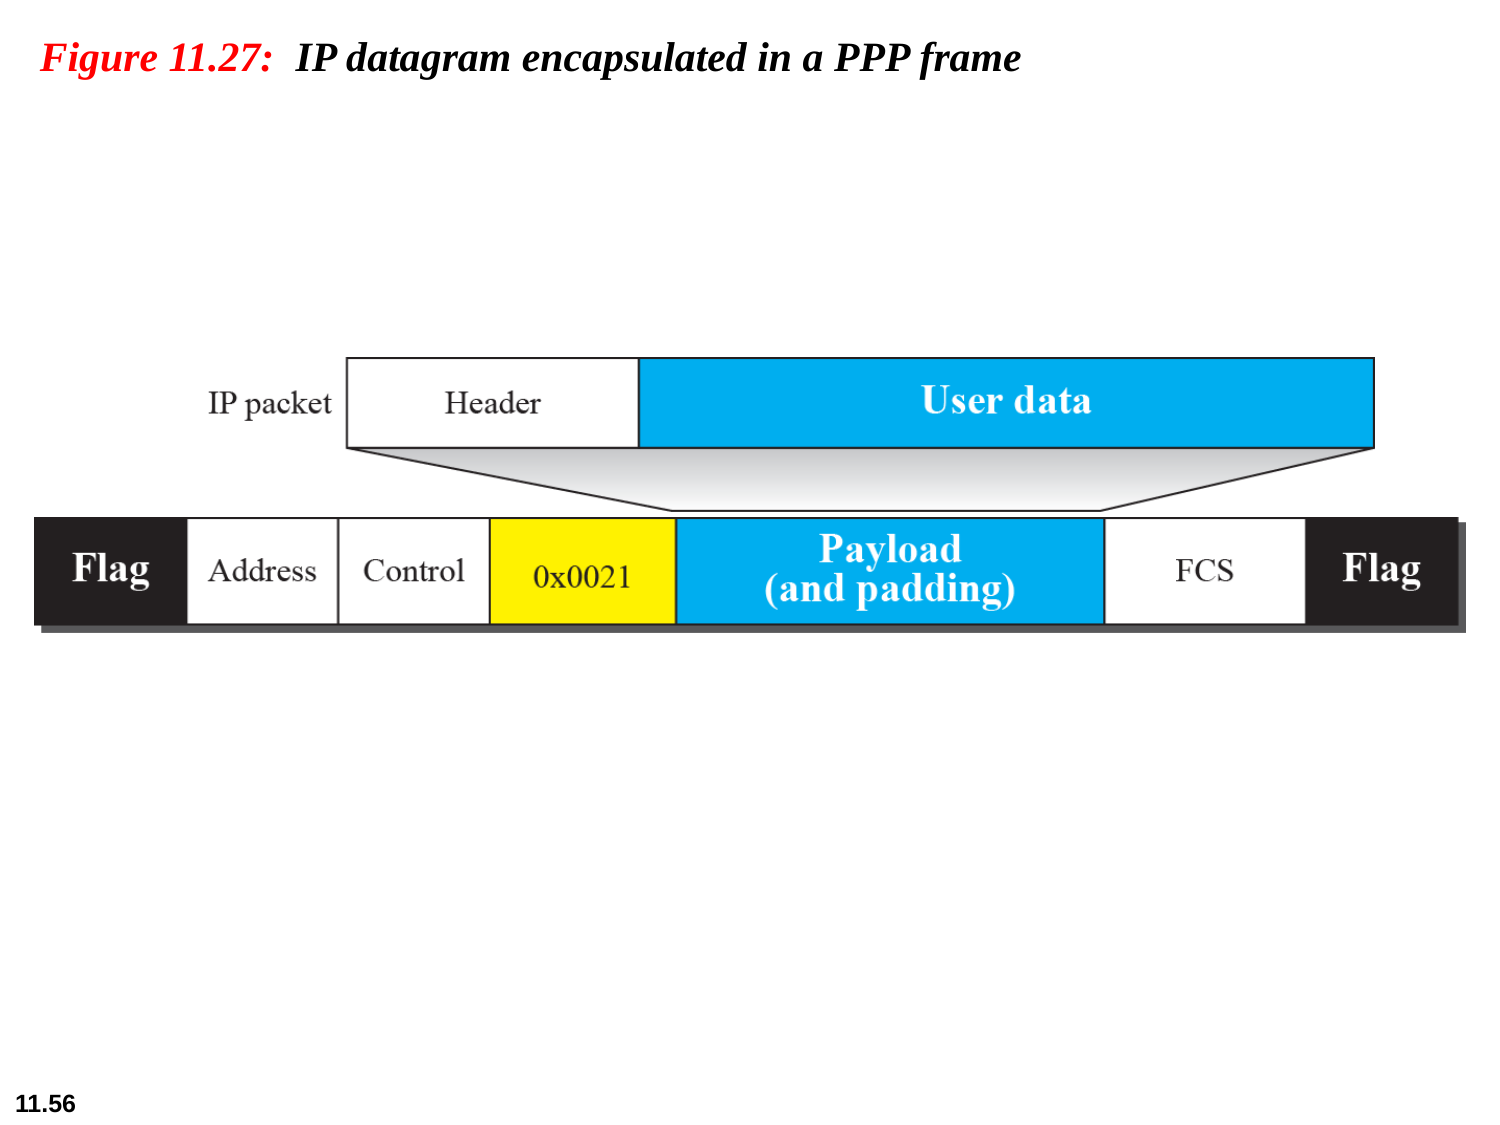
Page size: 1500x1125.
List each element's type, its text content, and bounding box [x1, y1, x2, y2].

text_box Figure 11.27: IP datagram encapsulated in a PPP frame [24, 22, 1363, 87]
text_box 11.‹#› [0, 1049, 313, 1125]
picture [34, 517, 1467, 634]
picture [208, 356, 1376, 513]
